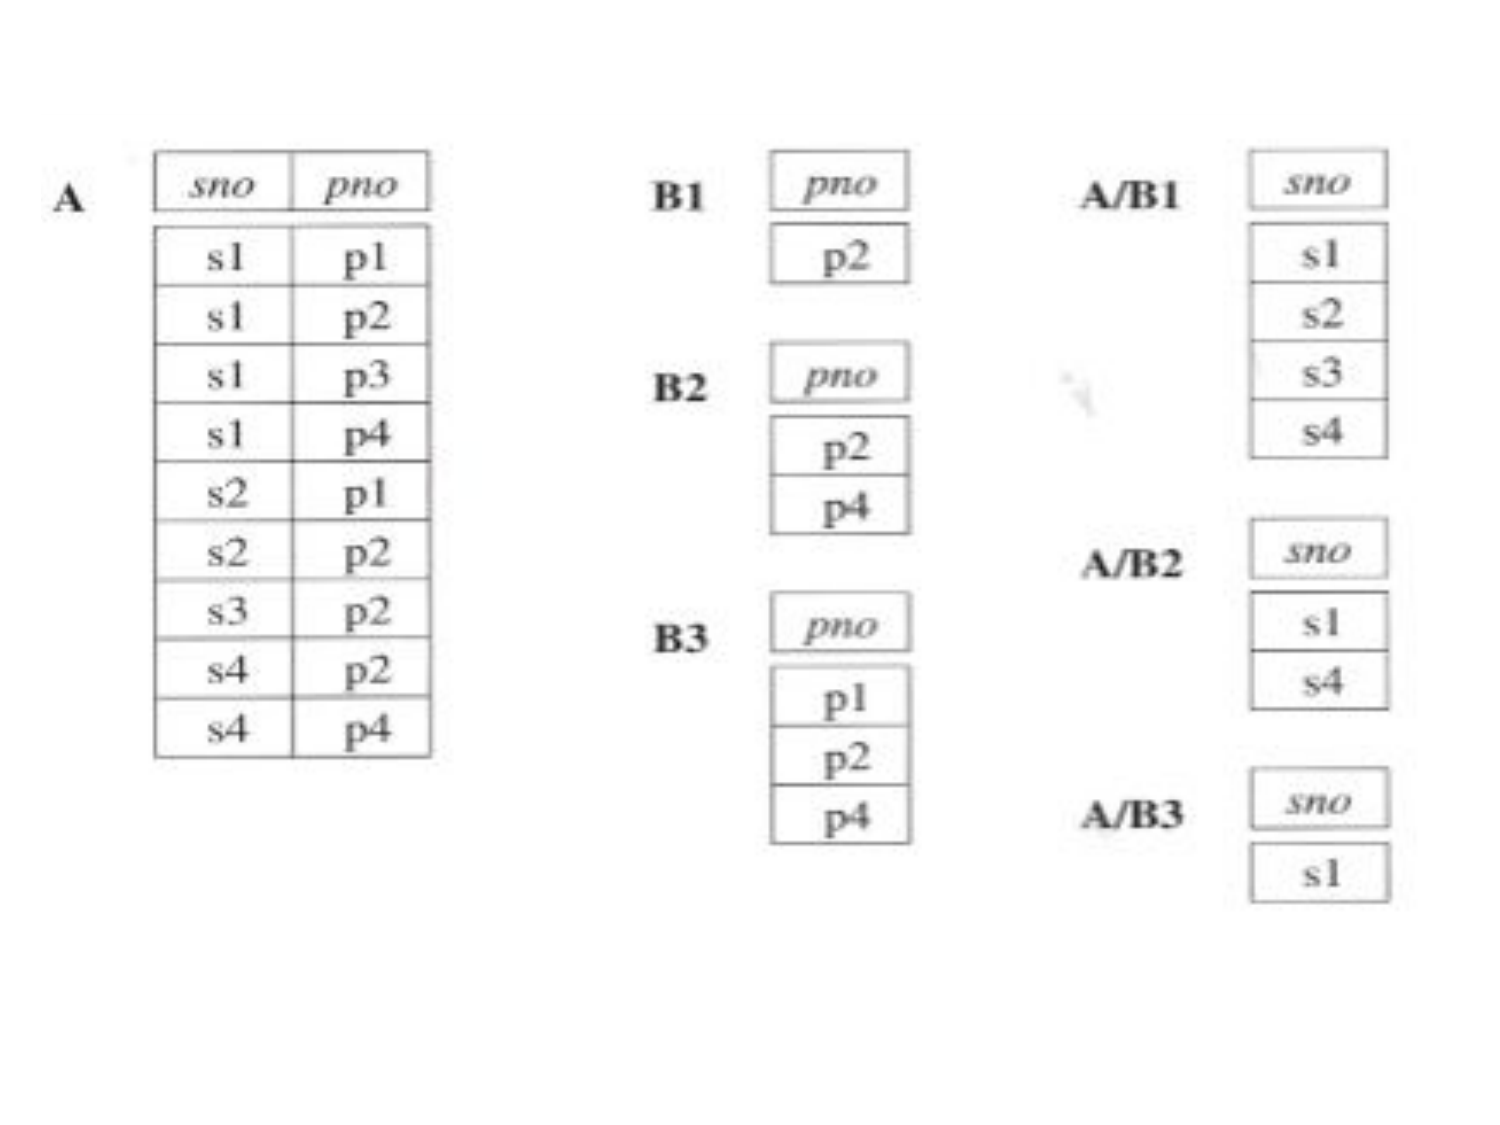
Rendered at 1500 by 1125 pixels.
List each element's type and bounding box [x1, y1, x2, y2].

picture [40, 113, 1421, 929]
